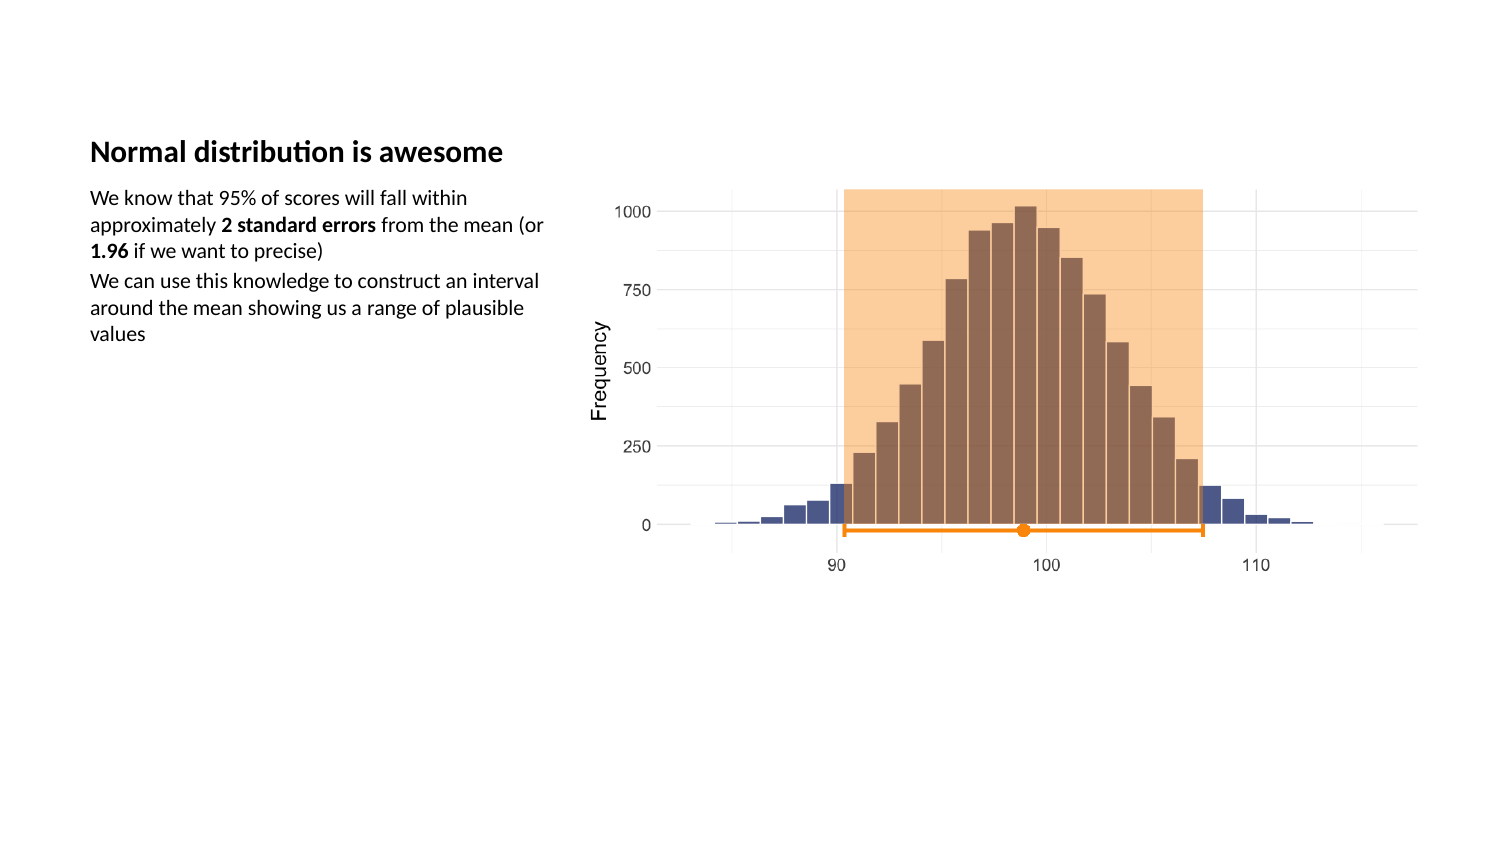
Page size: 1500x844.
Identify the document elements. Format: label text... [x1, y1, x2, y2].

title Normal distribution is awesome [75, 33, 569, 176]
list We know that 95% of scores will fall within approximately 2 standard errors from the mean (or 1.96 if we want to precise) We can use this knowledge to construct an interval around the mean showing us a range of plausible values [75, 176, 569, 754]
picture [585, 183, 1424, 603]
